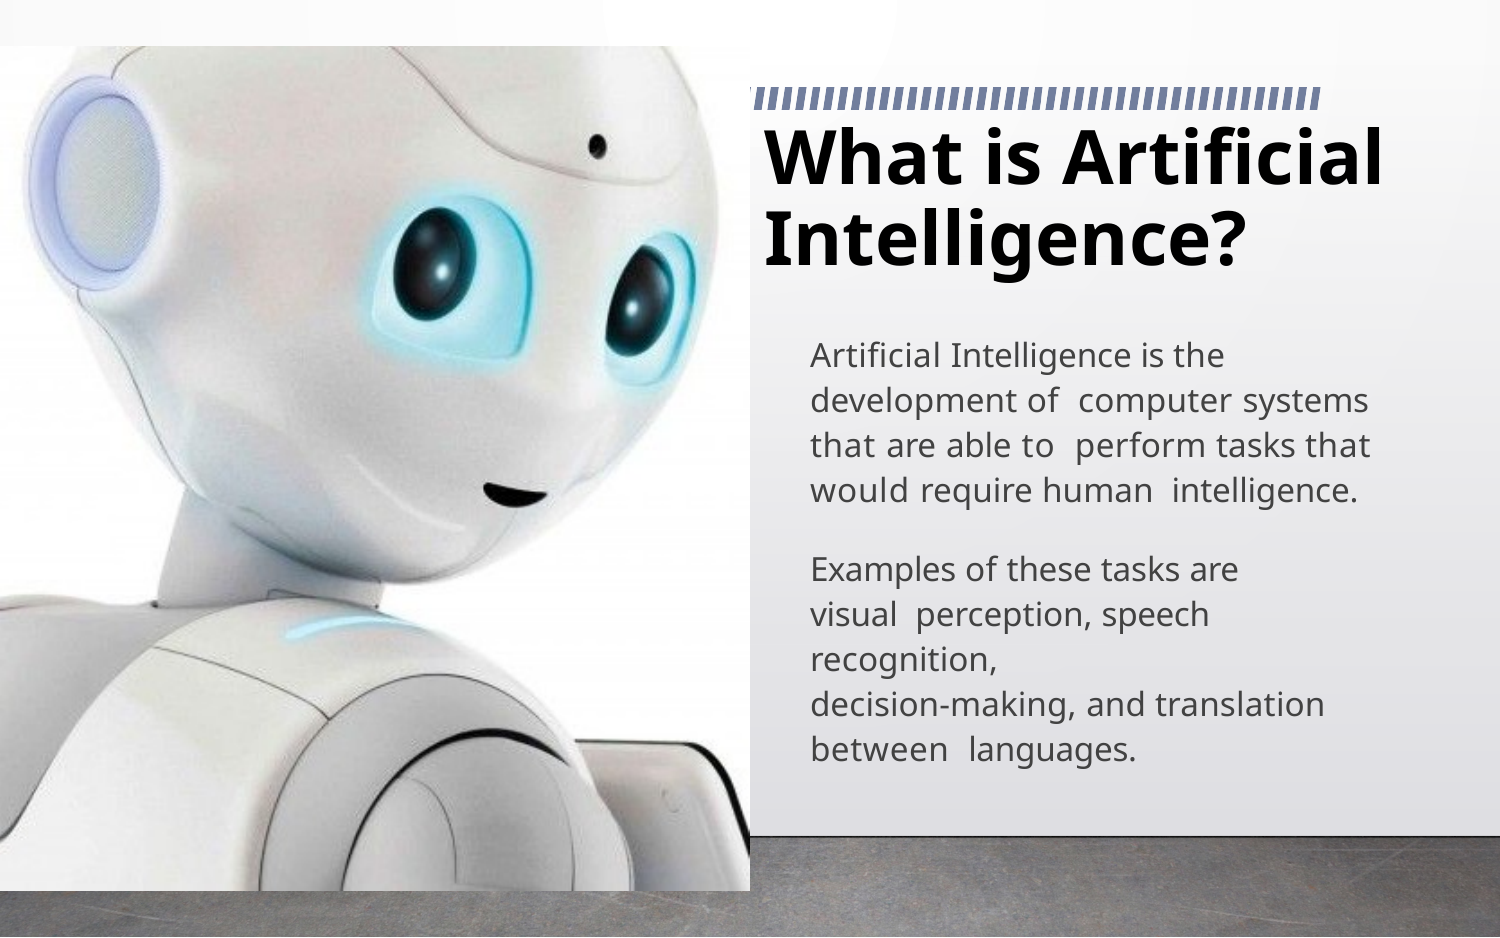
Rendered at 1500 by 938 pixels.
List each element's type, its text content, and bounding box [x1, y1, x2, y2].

picture [0, 46, 1500, 937]
title What is Artificial Intelligence? [751, 117, 1421, 282]
text_box Artificial Intelligence is the development of computer systems that are able to perform tasks that would require human intelligence. Examples of these tasks are visual perception, speech recognition, decision-making, and translation between languages. [807, 326, 1442, 769]
